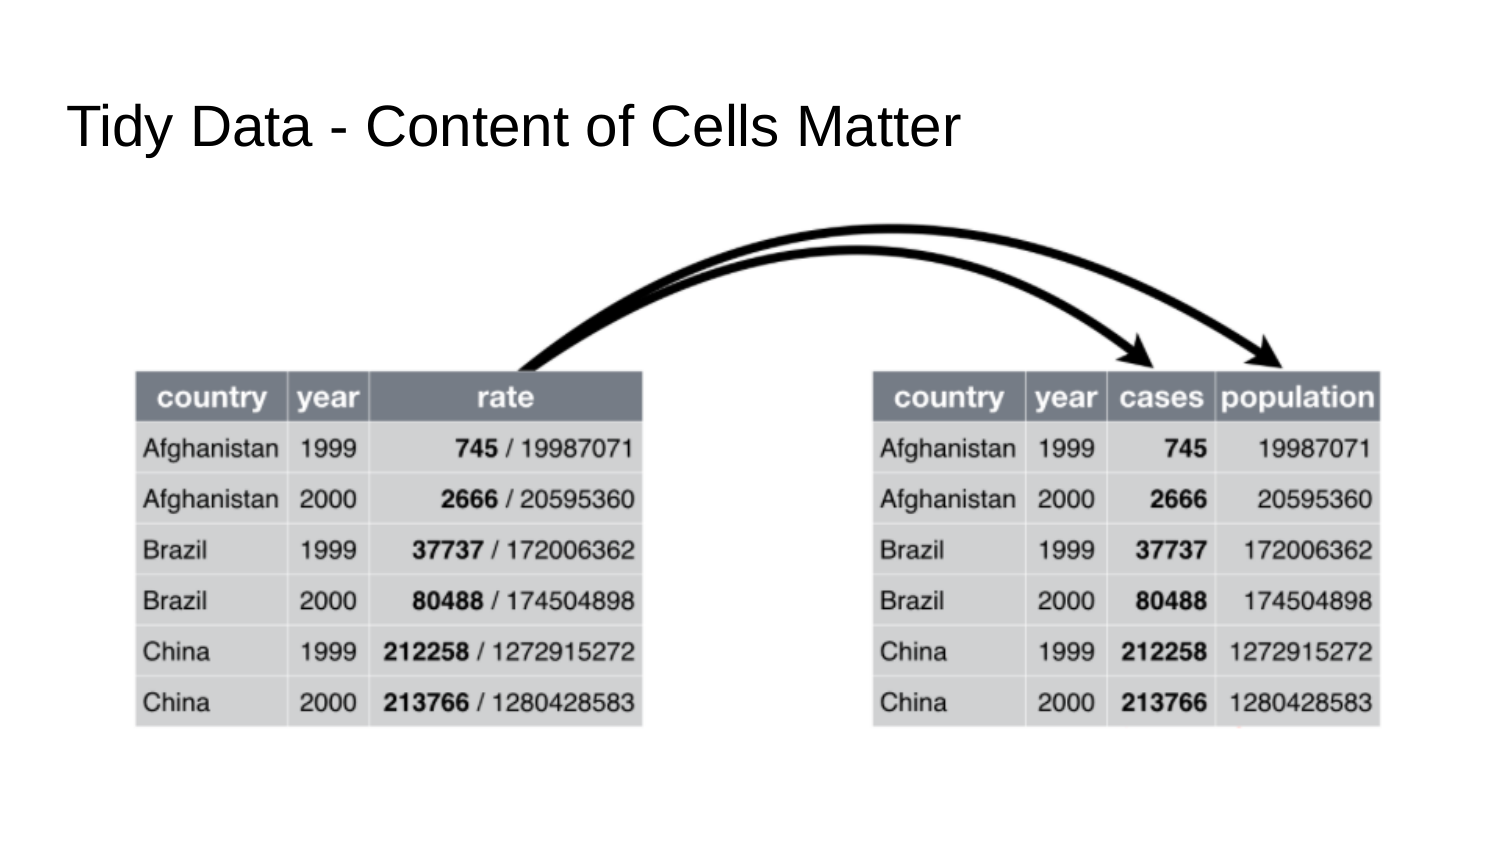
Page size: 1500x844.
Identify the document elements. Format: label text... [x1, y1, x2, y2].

picture [87, 204, 1410, 738]
title Tidy Data - Content of Cells Matter [51, 72, 1449, 167]
